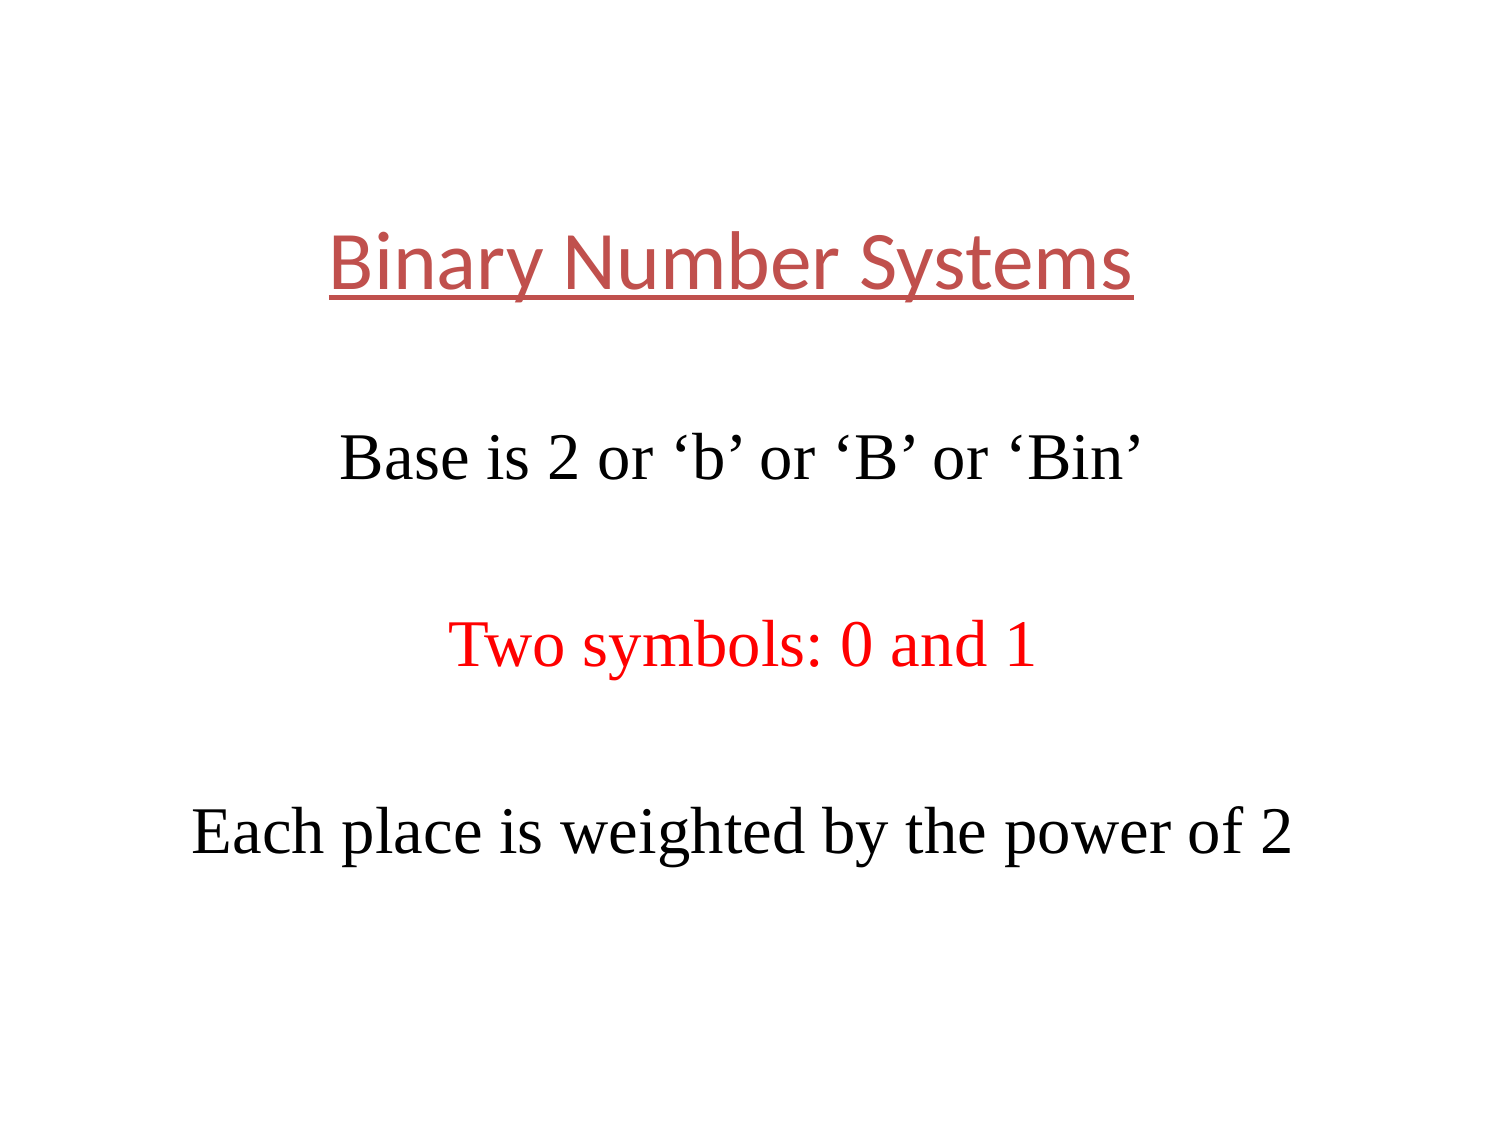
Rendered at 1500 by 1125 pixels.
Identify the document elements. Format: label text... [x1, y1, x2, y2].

text_box Base is 2 or ‘b’ or ‘B’ or ‘Bin’ Two symbols: 0 and 1 Each place is weighted by the power of 2 [37, 312, 1375, 650]
text_box Binary Number Systems [150, 174, 1313, 312]
